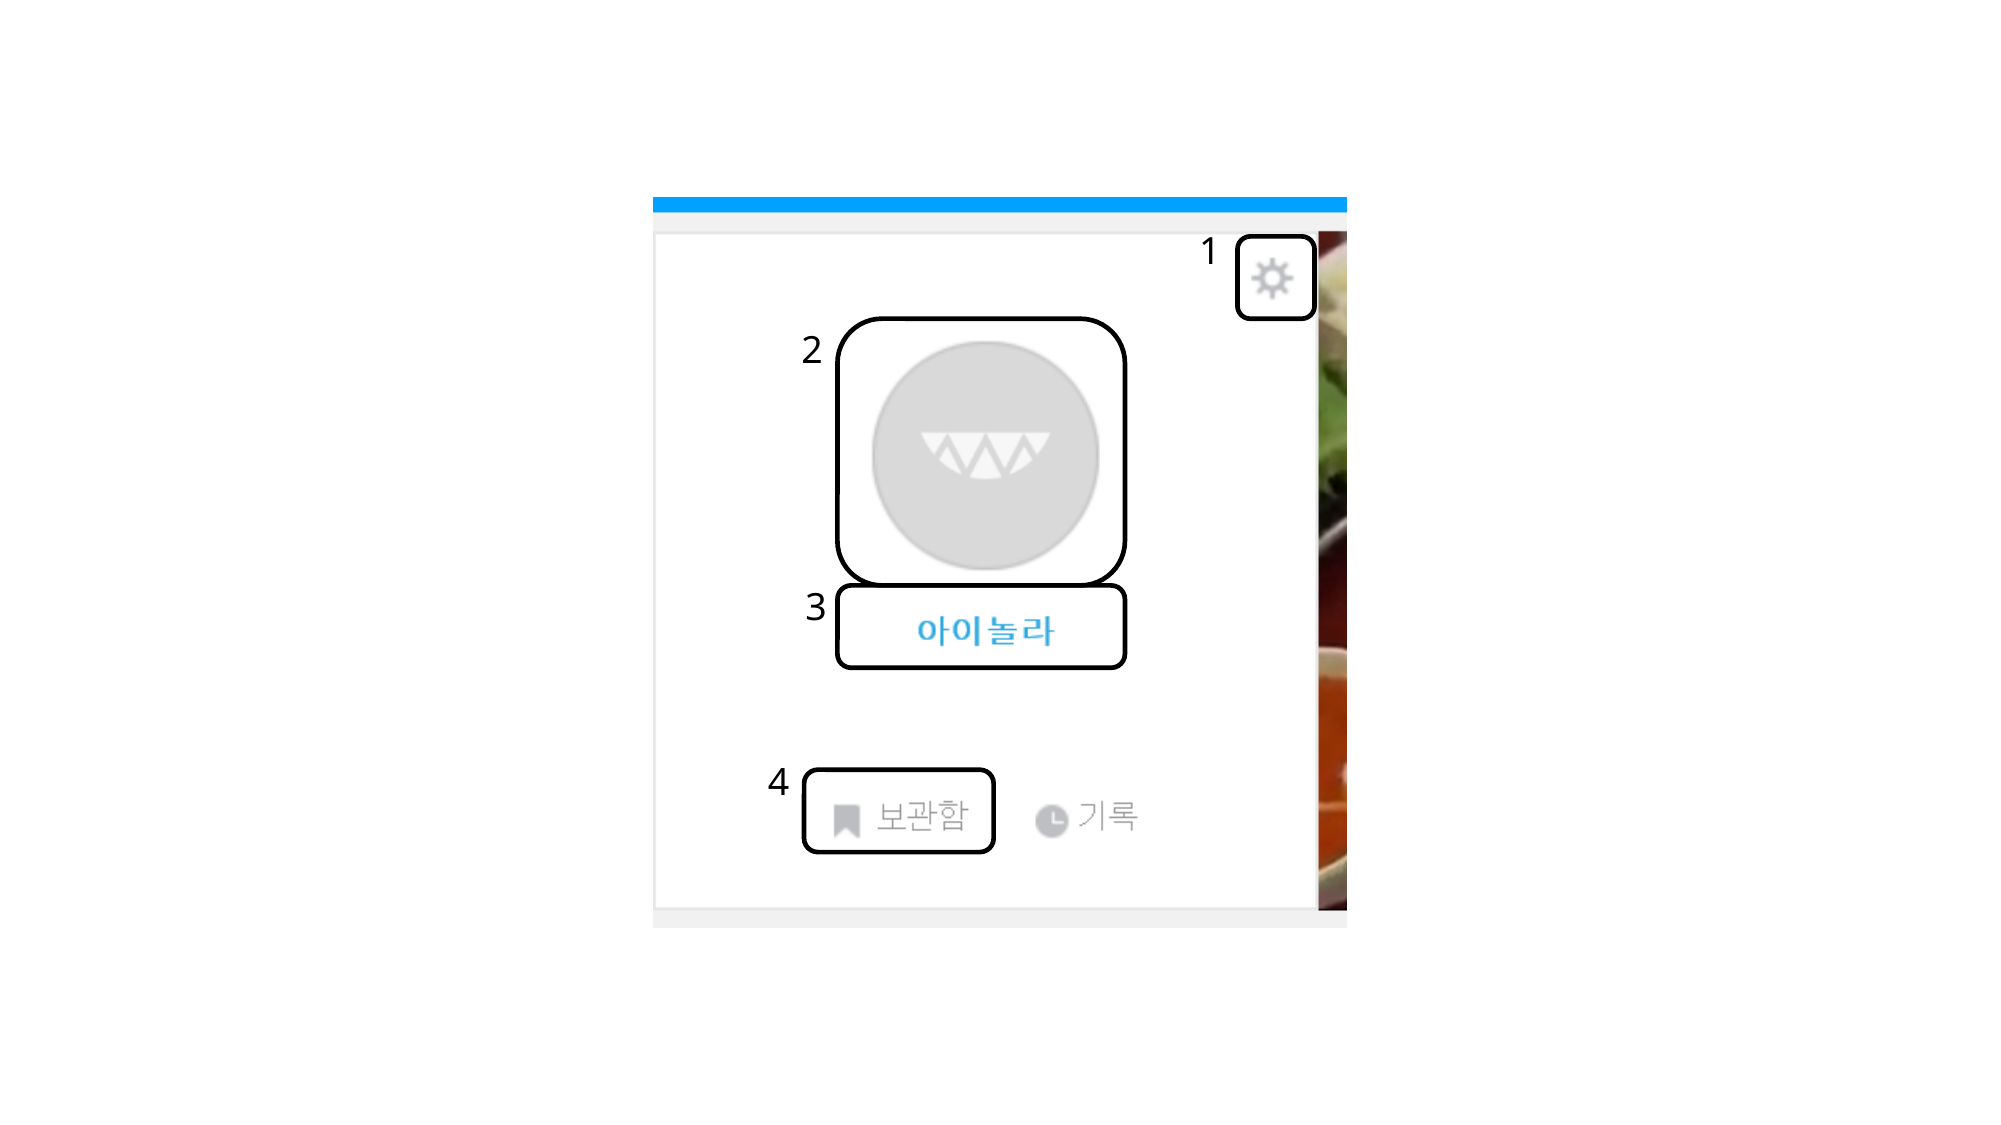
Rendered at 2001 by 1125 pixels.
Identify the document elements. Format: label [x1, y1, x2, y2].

picture [653, 197, 1347, 928]
